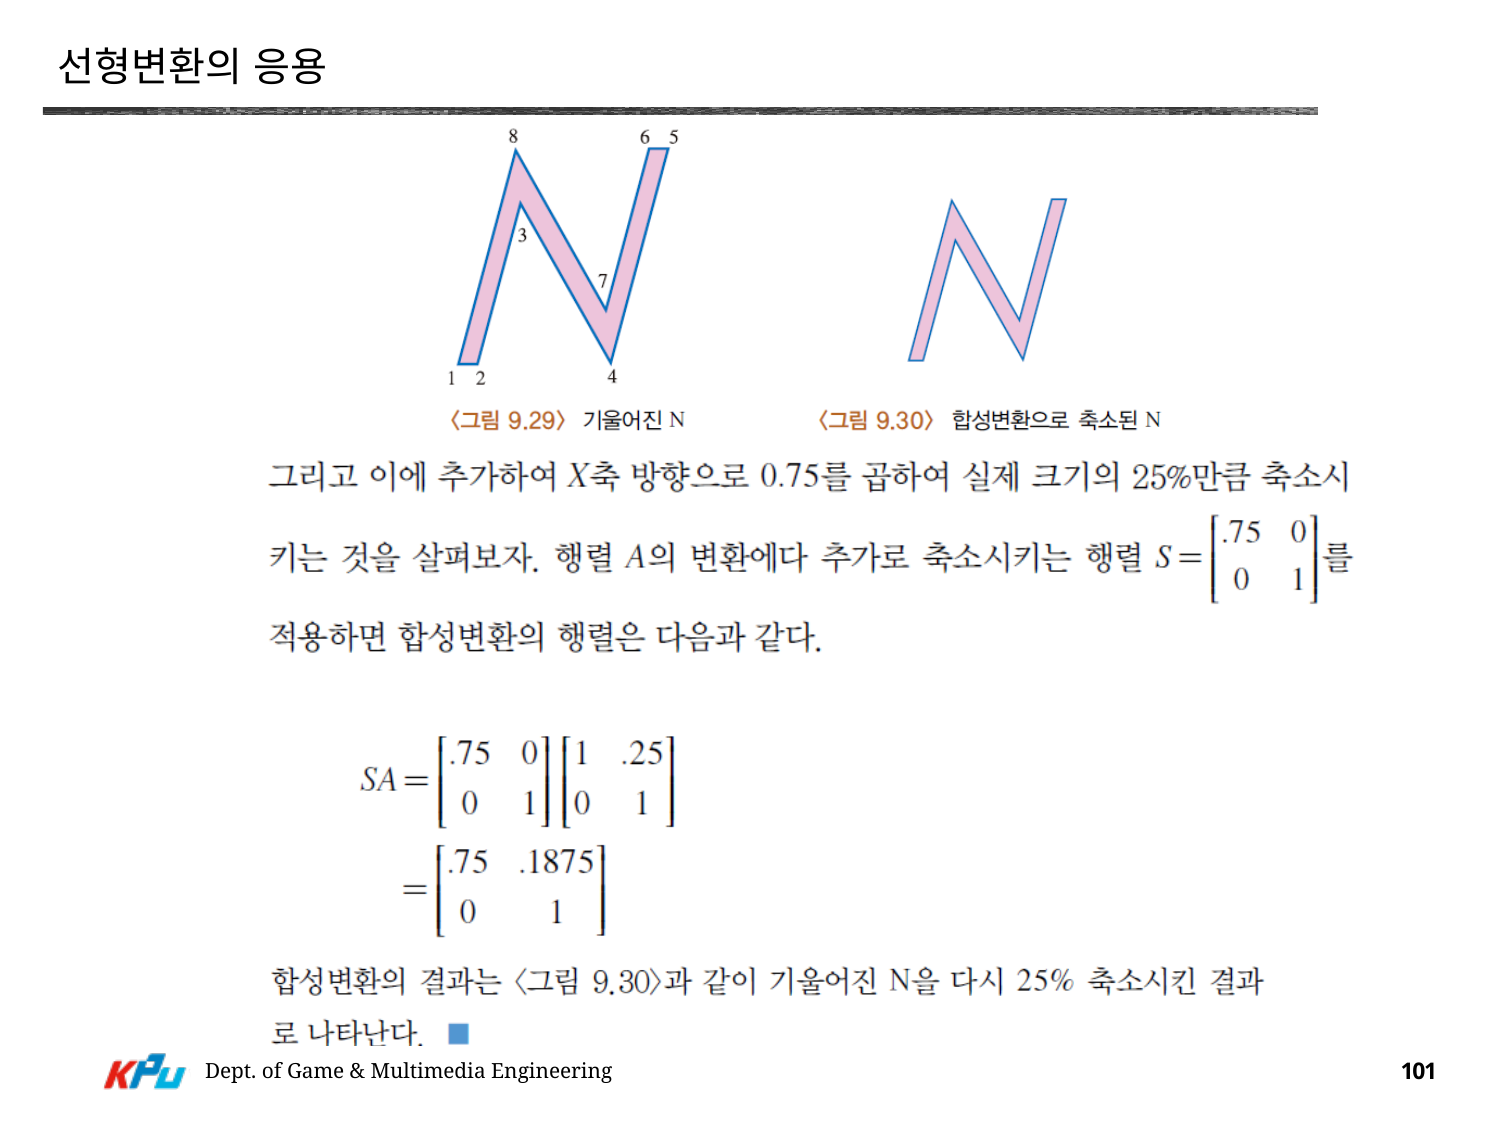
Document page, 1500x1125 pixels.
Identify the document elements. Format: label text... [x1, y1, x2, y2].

slide_number 101 [1379, 1042, 1459, 1103]
footer Dept. of Game & Multimedia Engineering [190, 1042, 879, 1103]
title 선형변환의 응용 [42, 39, 1458, 98]
picture [228, 452, 1380, 960]
picture [322, 121, 1220, 450]
picture [242, 960, 1282, 1046]
picture [92, 1030, 191, 1120]
